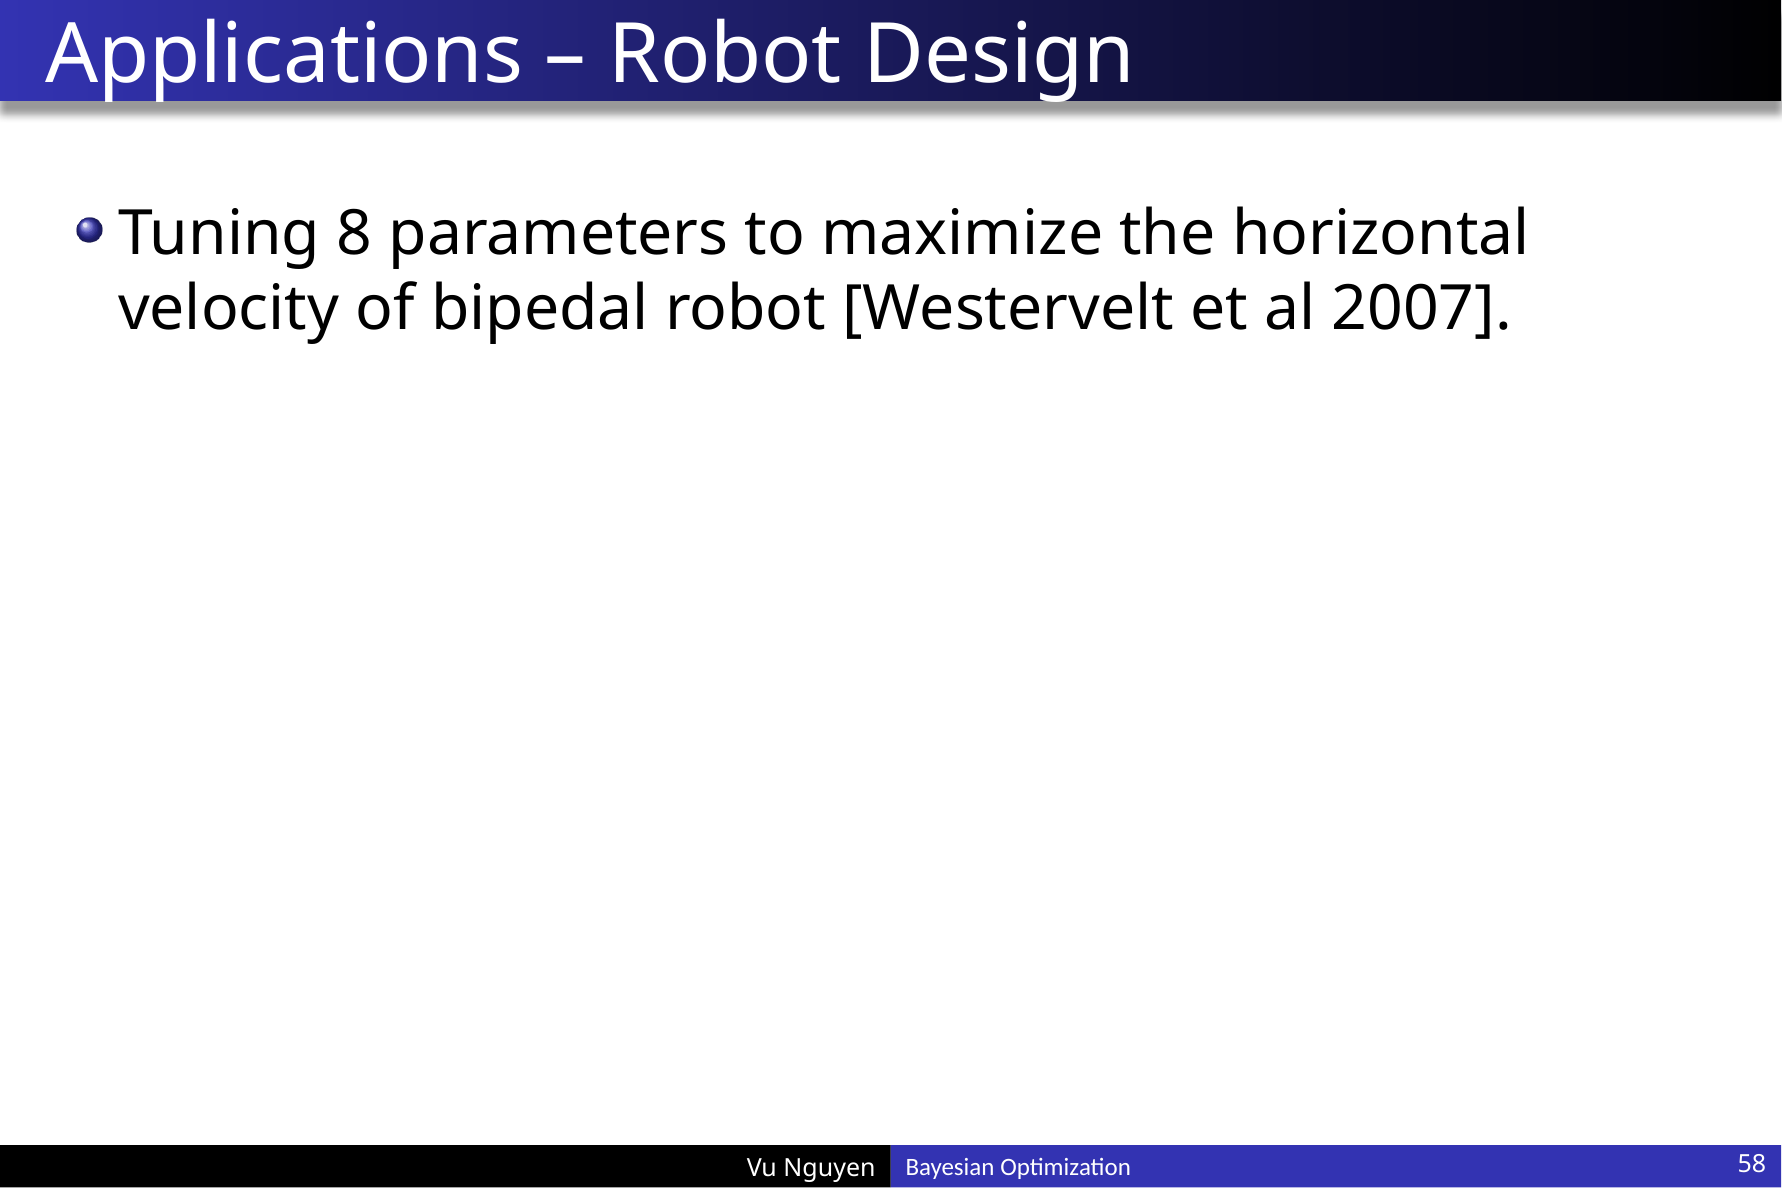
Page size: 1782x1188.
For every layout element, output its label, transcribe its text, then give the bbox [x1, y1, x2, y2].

picture [74, 215, 105, 244]
footer Bayesian Optimization [890, 1143, 1574, 1187]
slide_number 58 [1573, 1142, 1782, 1188]
list Tuning 8 parameters to maximize the horizontal velocity of bipedal robot [Westervelt et al 2007]. [59, 184, 1693, 1061]
title Applications – Robot Design [0, 0, 1737, 98]
